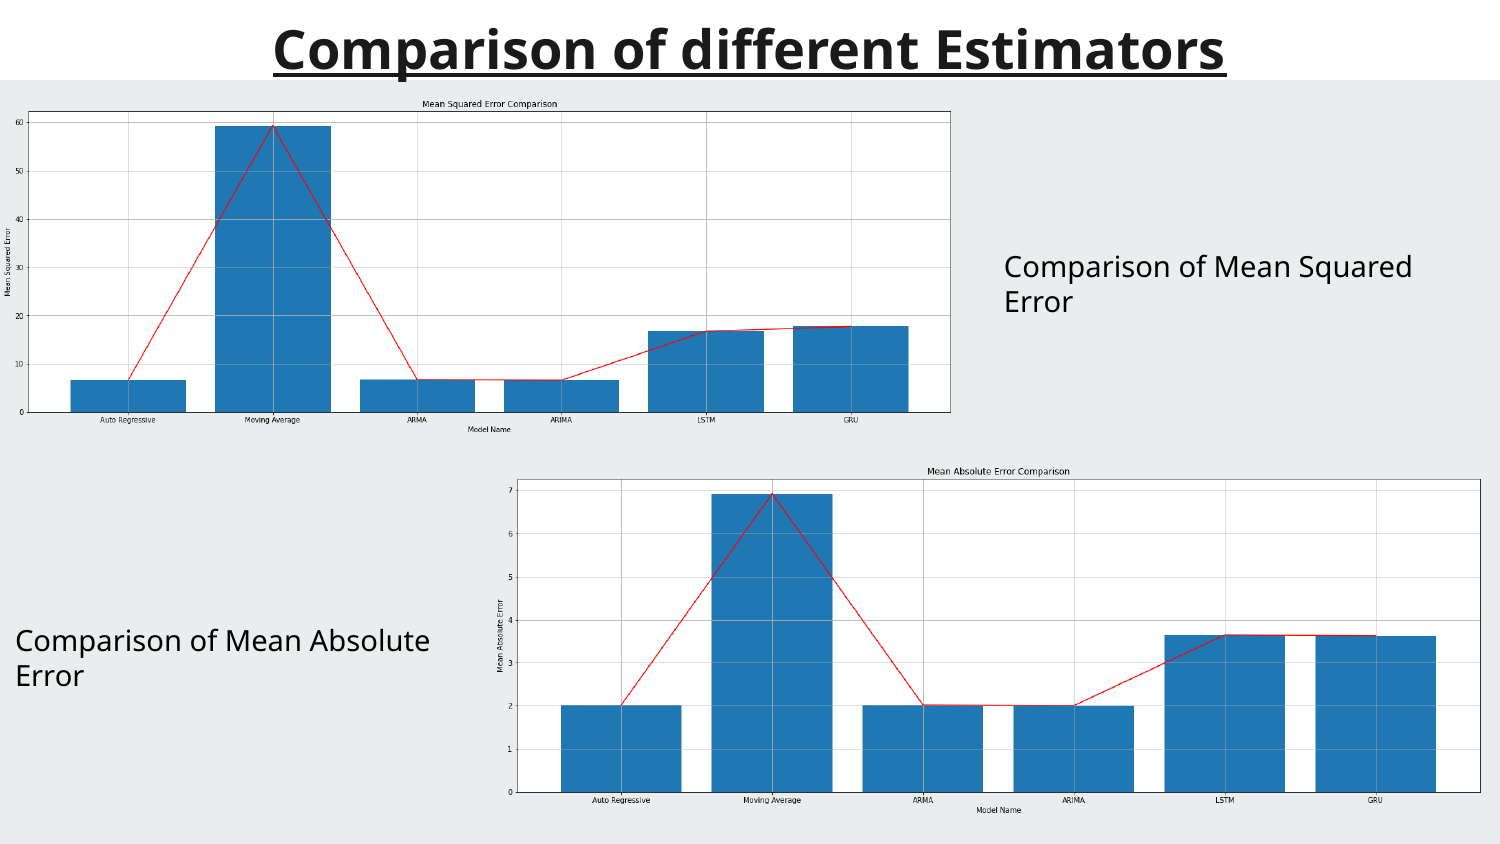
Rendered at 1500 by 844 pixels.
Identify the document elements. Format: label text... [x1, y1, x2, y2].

picture [491, 462, 1485, 820]
text_box Comparison of different Estimators [63, 0, 1437, 95]
text_box Comparison of Mean Absolute Error [0, 607, 486, 708]
text_box Comparison of Mean Squared Error [988, 233, 1481, 334]
picture [0, 95, 955, 438]
